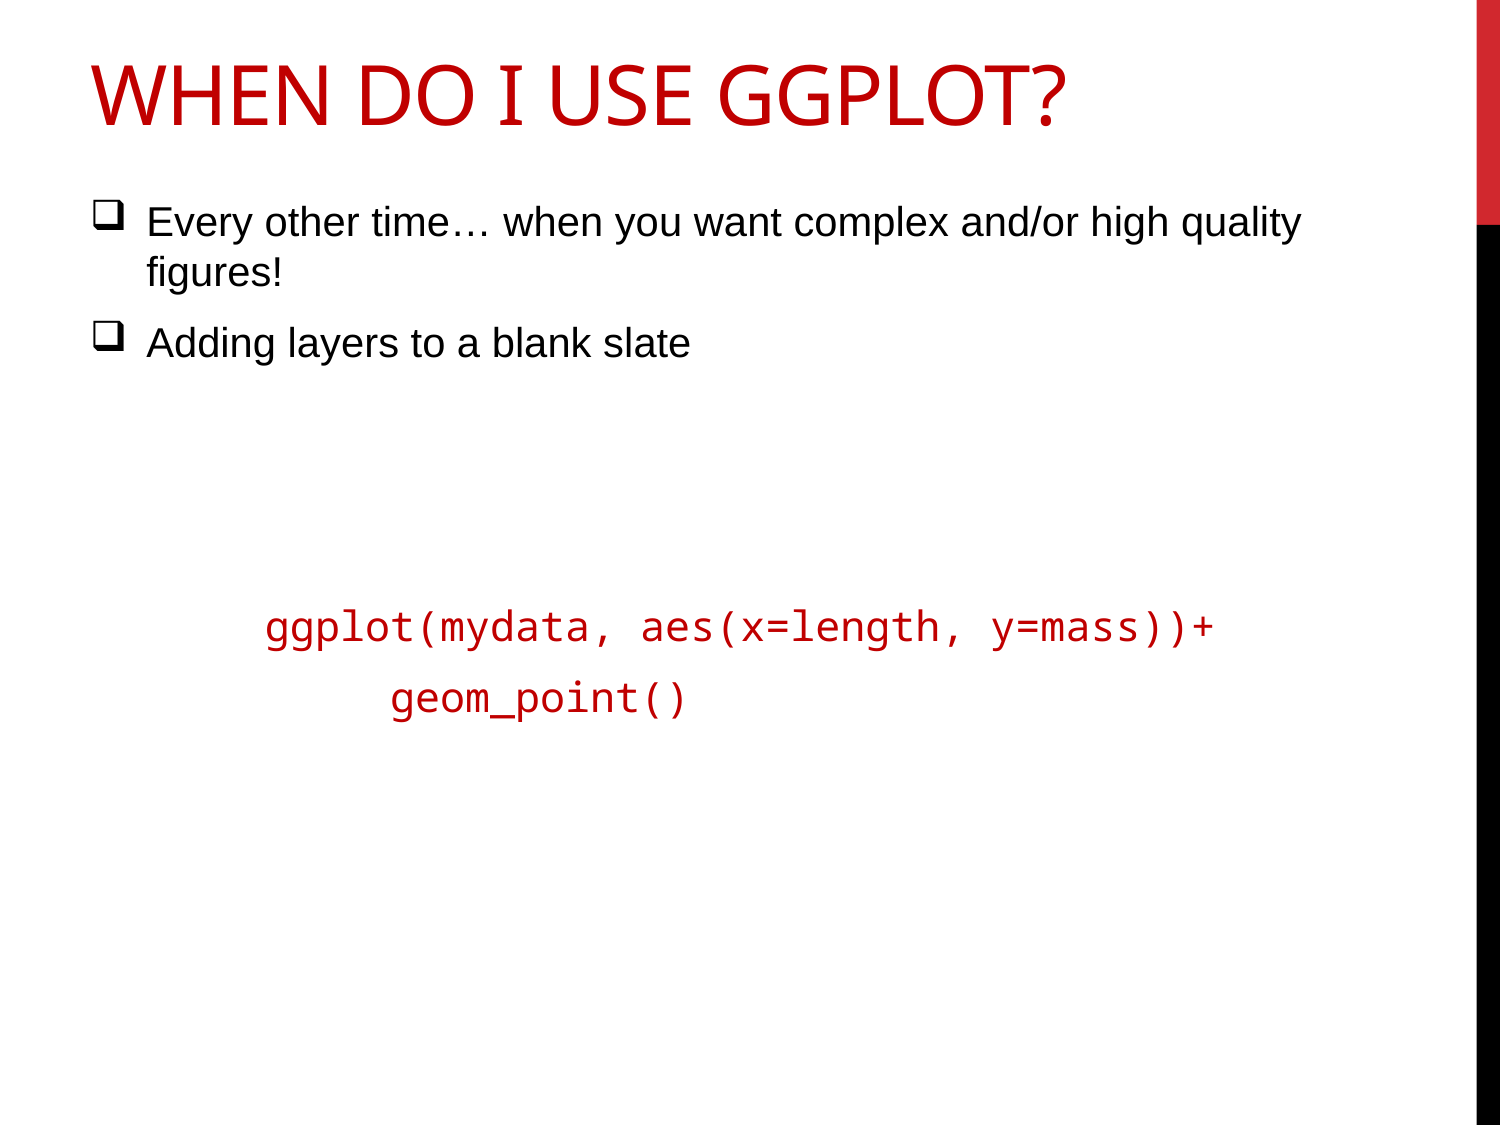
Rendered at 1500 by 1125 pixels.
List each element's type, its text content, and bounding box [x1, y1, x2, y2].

text_box Every other time… when you want complex and/or high quality figures! Adding layers to a blank slate ggplot(mydata, aes(x=length, y=mass))+ geom_point() [74, 187, 1425, 1050]
title When do I use ggplot? [75, 24, 1425, 150]
